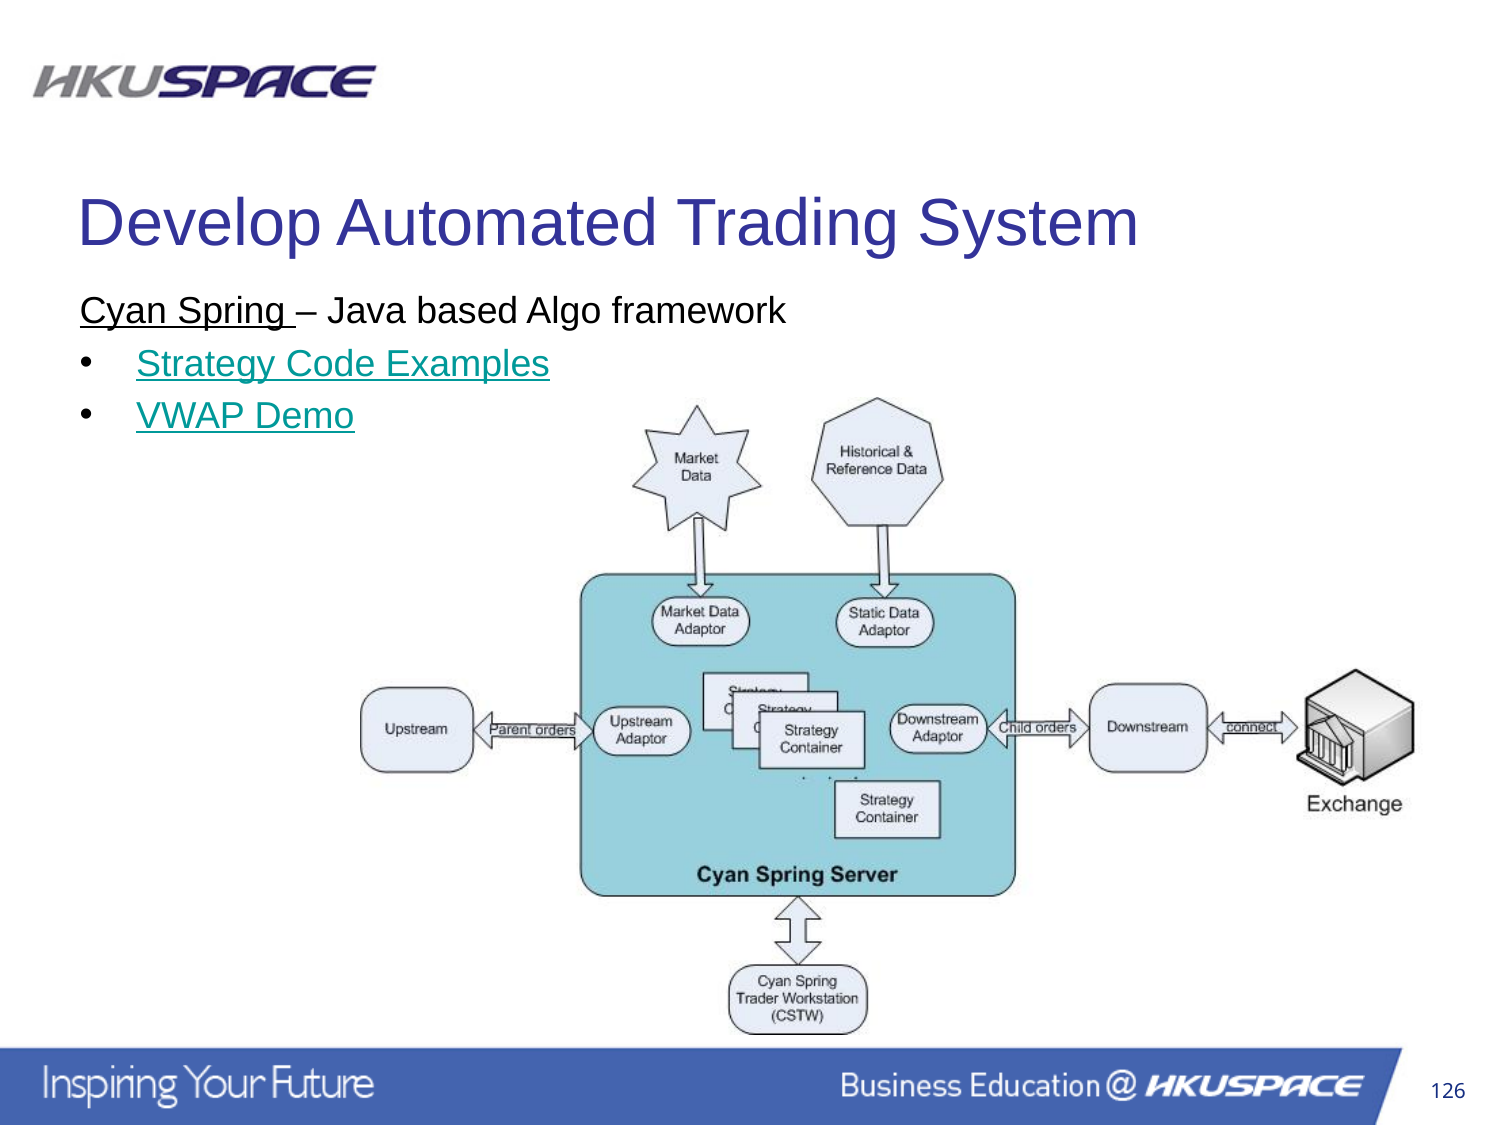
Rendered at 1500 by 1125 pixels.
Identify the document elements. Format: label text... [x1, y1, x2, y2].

picture [0, 0, 1500, 1125]
title Develop Automated Trading System [62, 101, 1388, 266]
text_box Cyan Spring – Java based Algo framework Strategy Code Examples VWAP Demo [64, 278, 1483, 1047]
slide_number 126 [1415, 1070, 1499, 1125]
